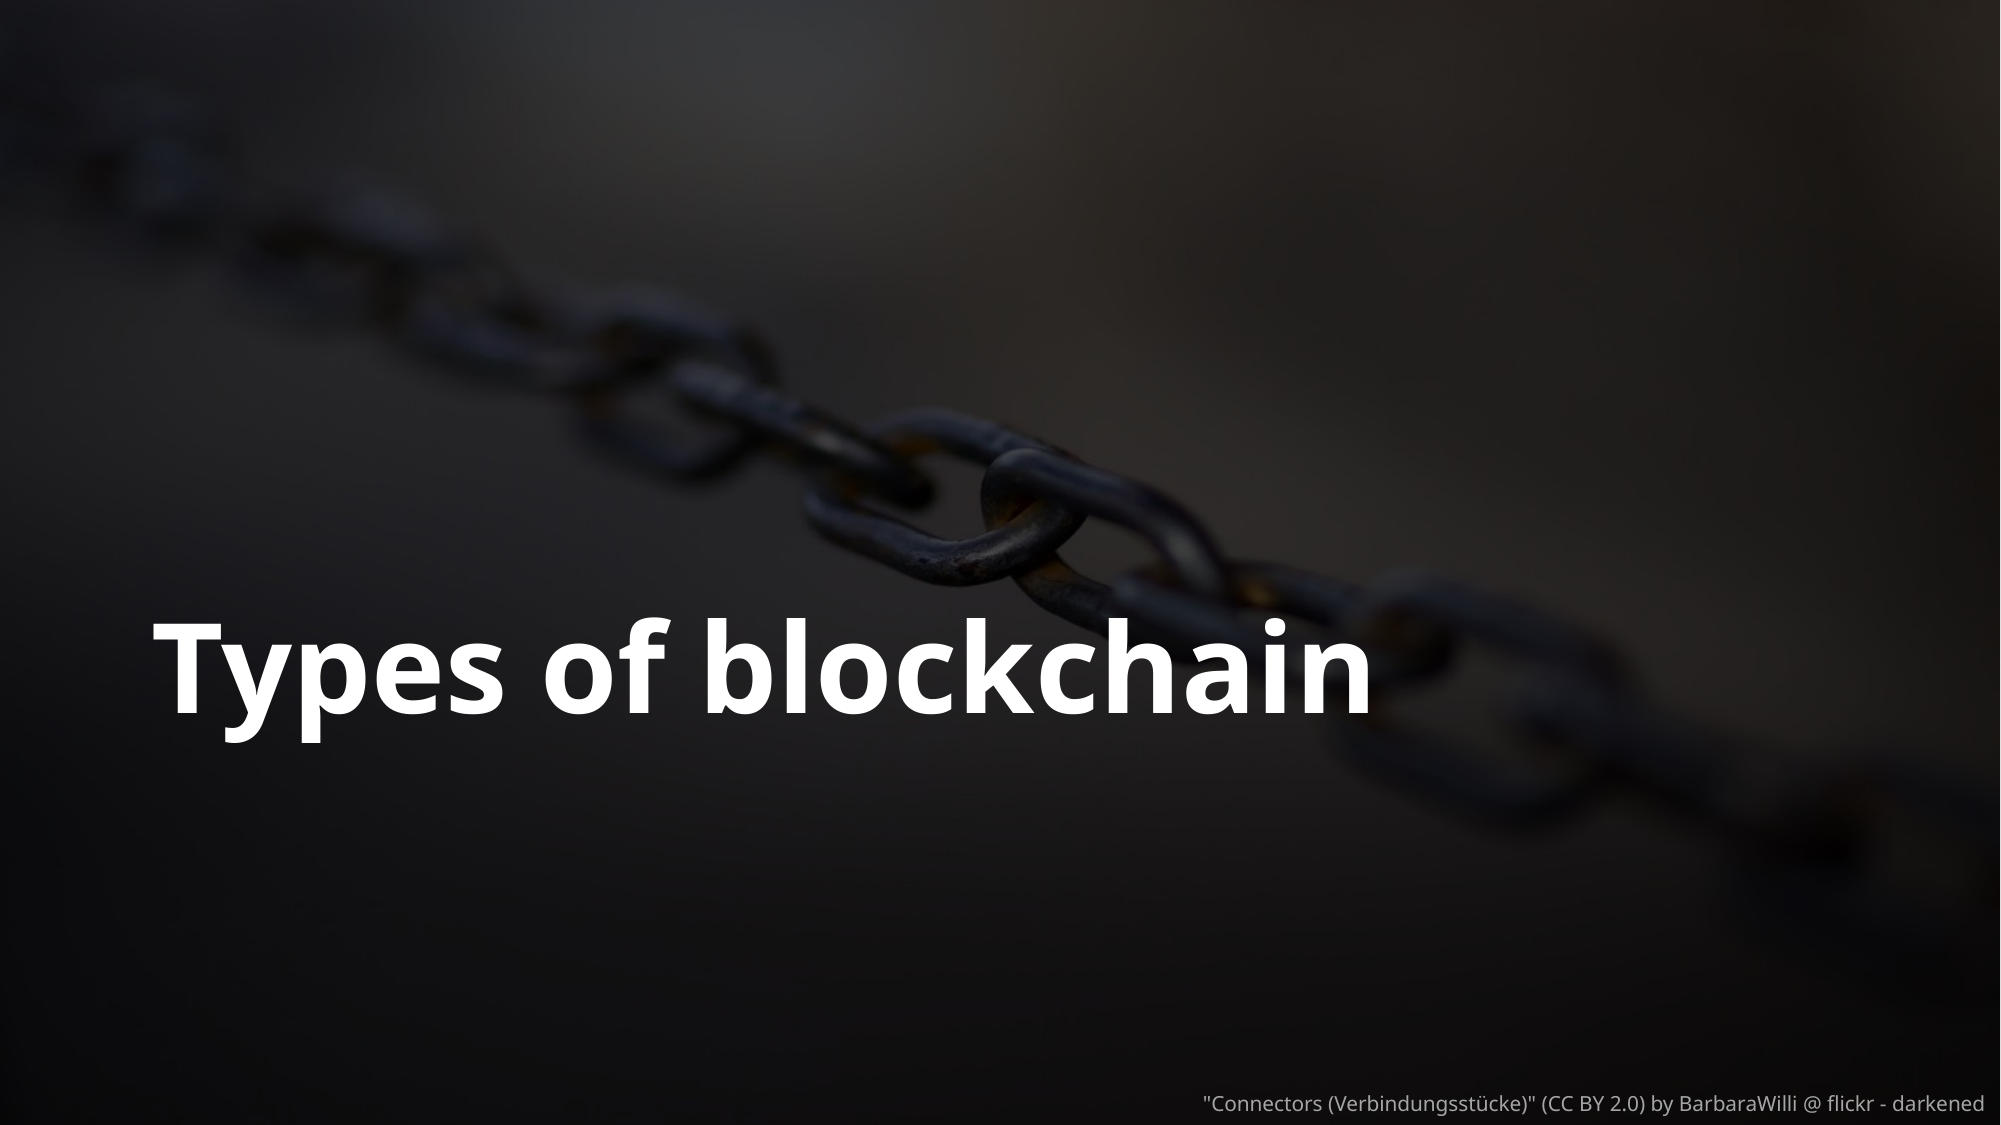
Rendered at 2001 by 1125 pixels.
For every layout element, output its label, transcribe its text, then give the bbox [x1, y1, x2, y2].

picture [0, 0, 2001, 1125]
title Types of blockchain [136, 280, 1862, 749]
